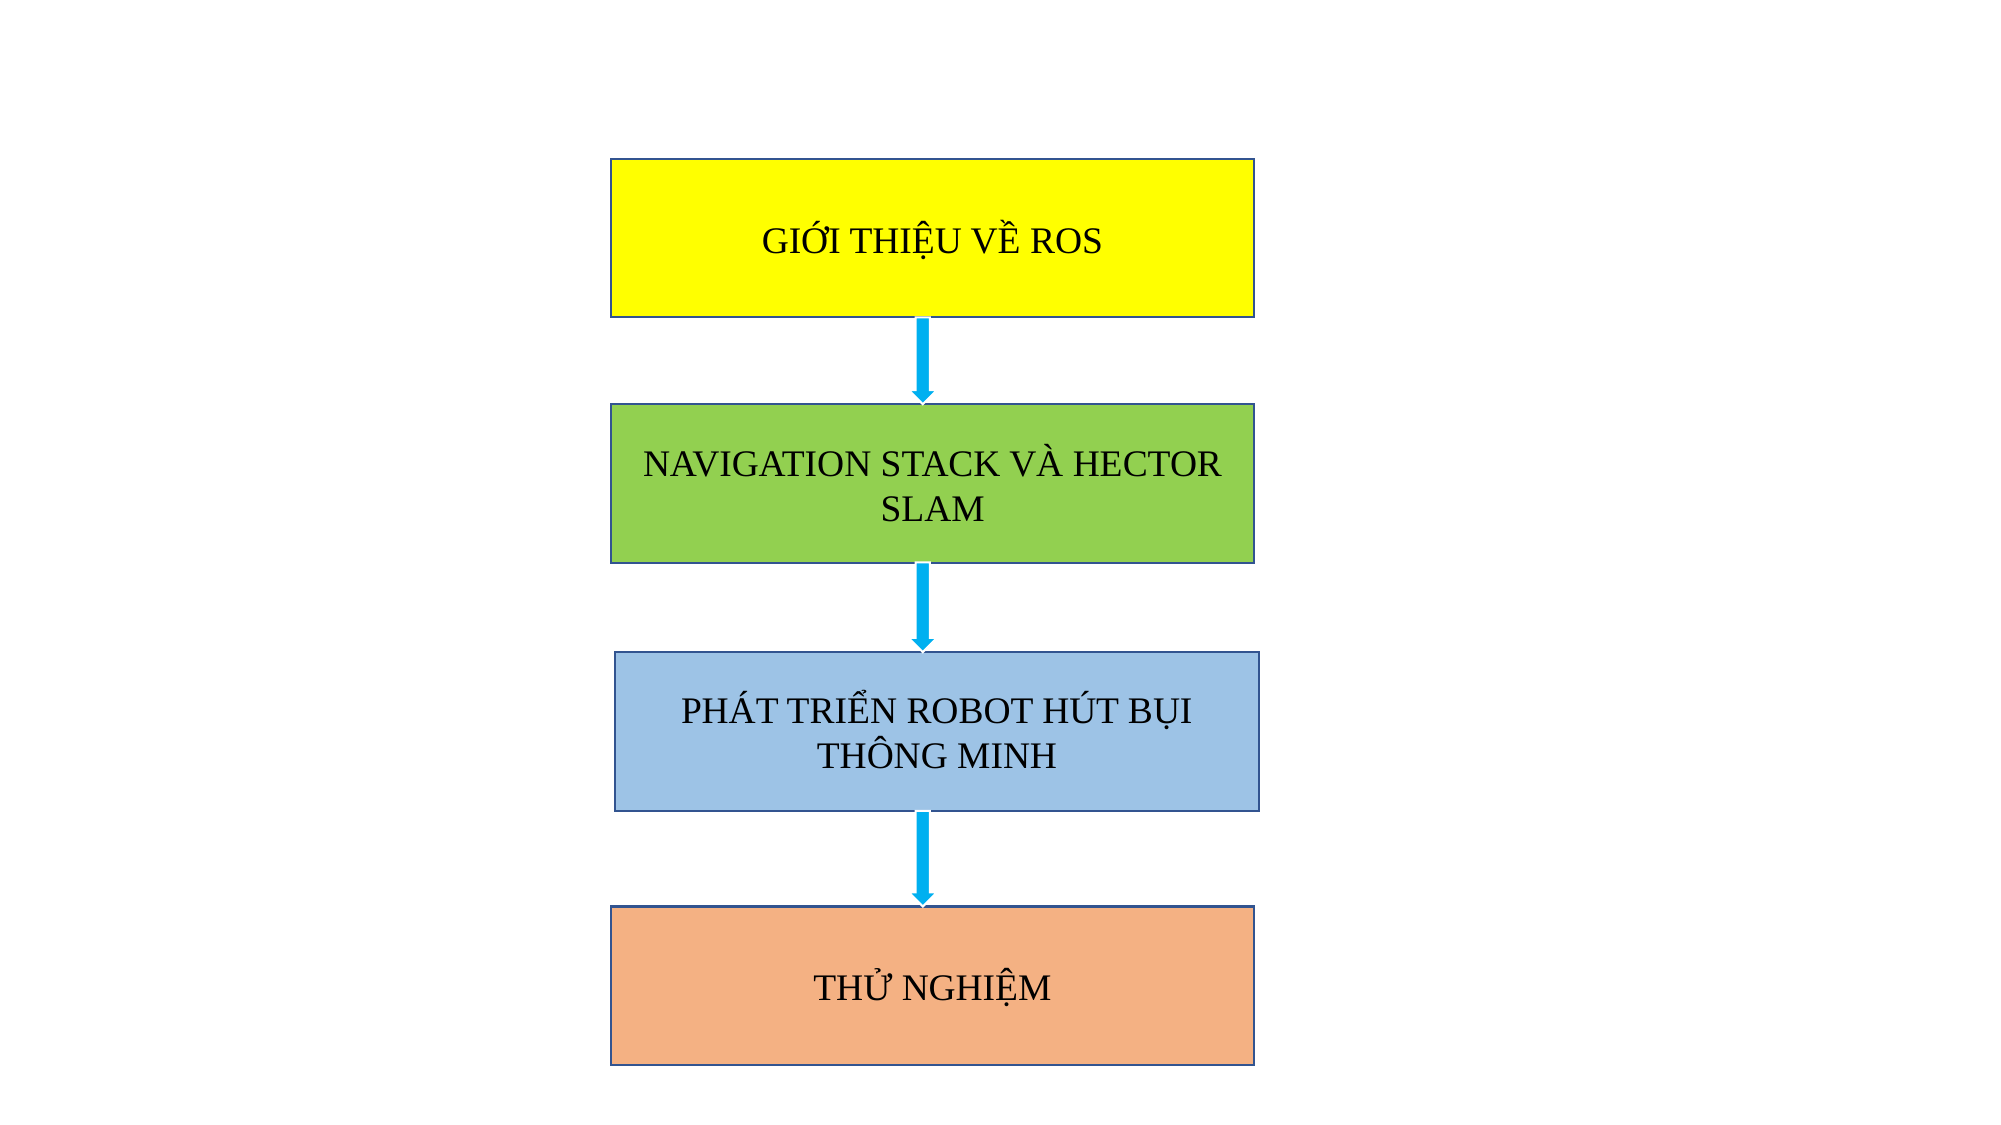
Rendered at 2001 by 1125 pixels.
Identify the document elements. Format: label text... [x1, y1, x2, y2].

text_box GIỚI THIỆU VỀ ROS [610, 158, 1255, 318]
text_box THỬ NGHIỆM [610, 905, 1255, 1066]
text_box [906, 561, 940, 654]
text_box [906, 809, 940, 908]
text_box NAVIGATION STACK VÀ HECTOR SLAM [610, 403, 1255, 564]
text_box PHÁT TRIỂN ROBOT HÚT BỤI THÔNG MINH [614, 651, 1260, 812]
text_box [906, 316, 940, 406]
